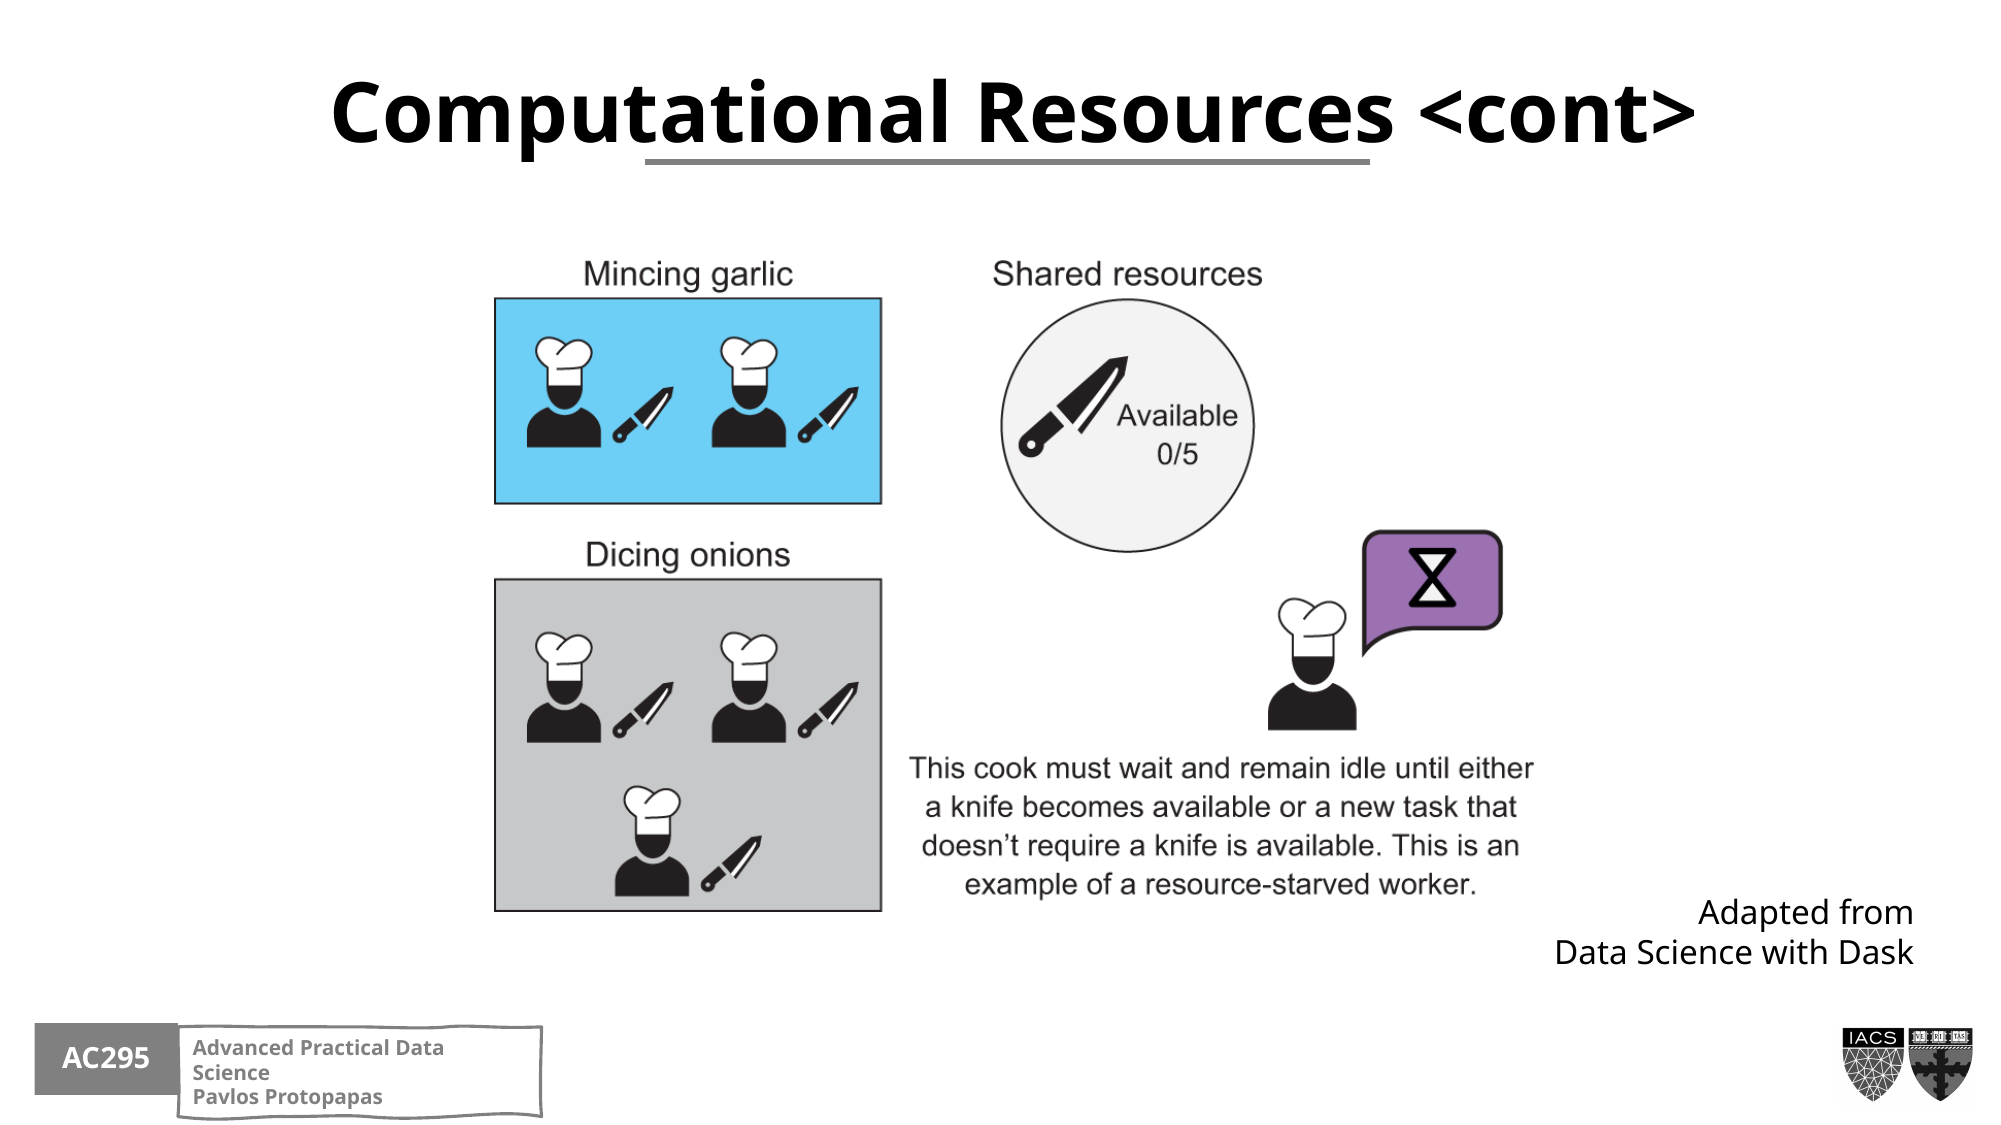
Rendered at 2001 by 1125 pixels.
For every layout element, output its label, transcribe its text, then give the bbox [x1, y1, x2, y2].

list Computational Resources <cont> [190, 51, 1838, 158]
picture [1838, 1023, 1977, 1107]
picture [493, 256, 1535, 912]
text_box Adapted from Data Science with Dask [1458, 843, 1930, 979]
